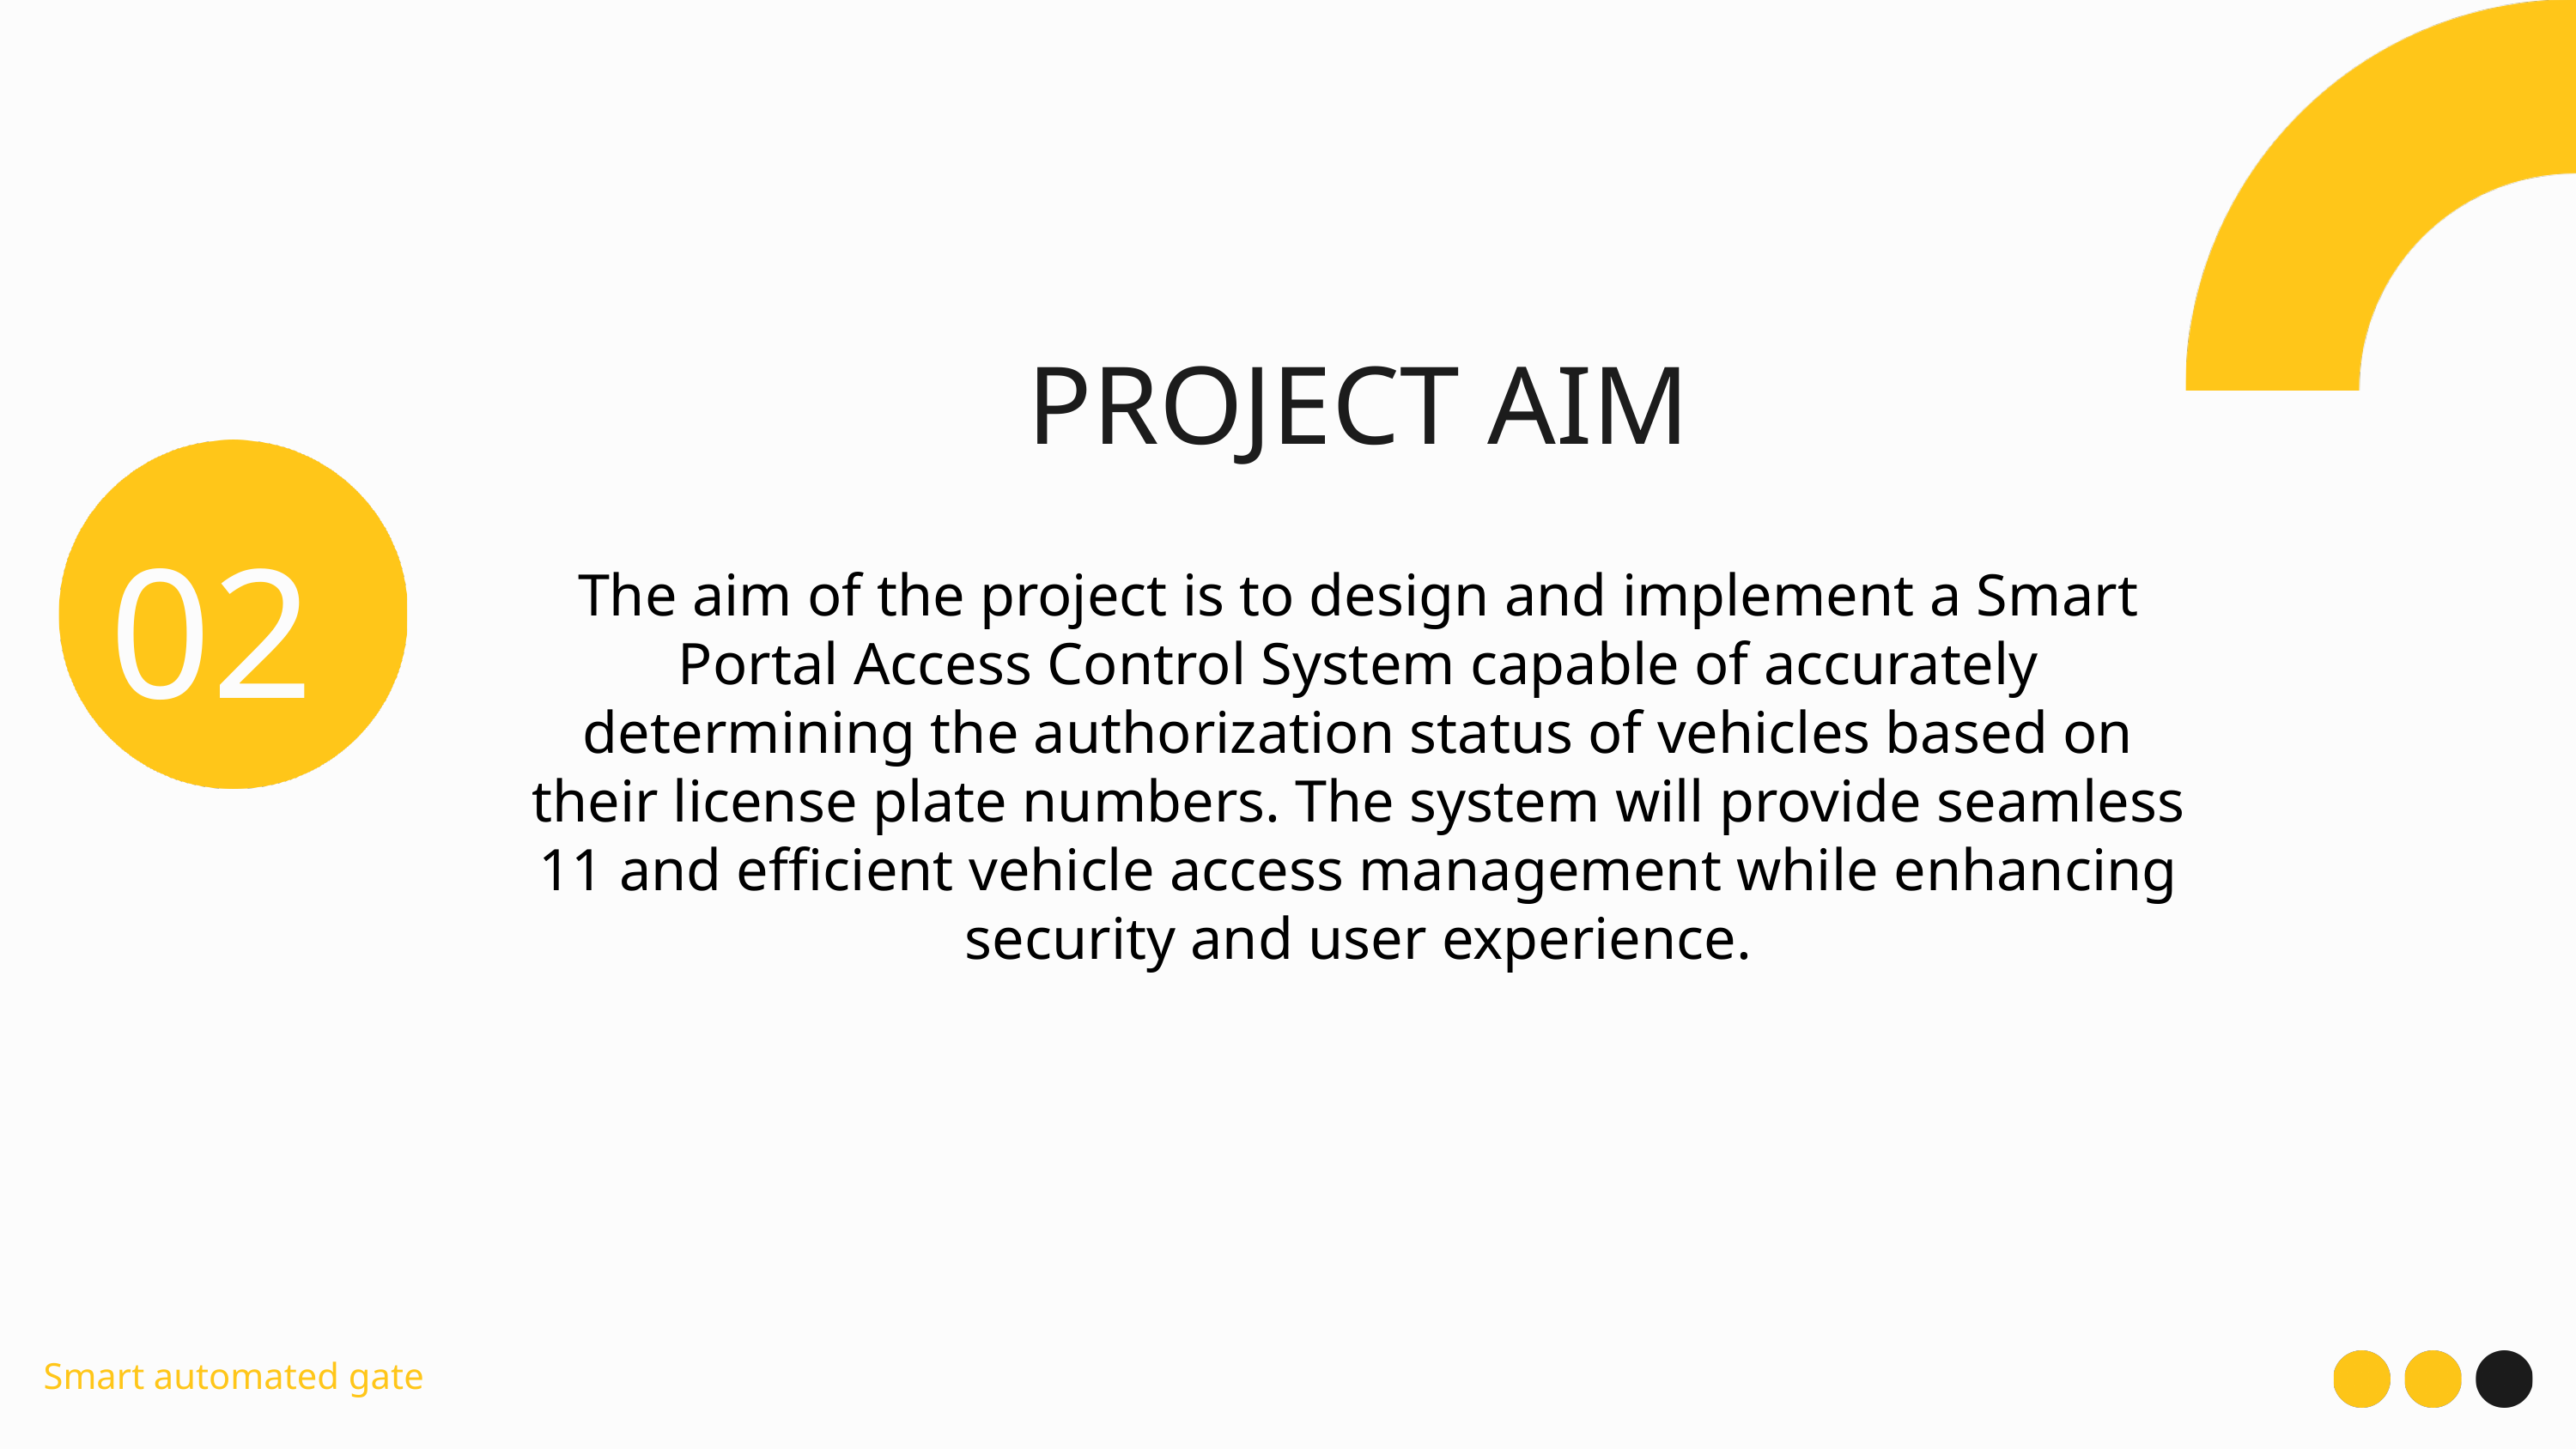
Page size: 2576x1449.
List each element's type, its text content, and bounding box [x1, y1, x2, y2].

text_box 02 [109, 483, 357, 735]
text_box [2333, 1350, 2391, 1408]
text_box [2185, 0, 2576, 391]
text_box Smart automated gate [43, 1353, 475, 1397]
text_box The aim of the project is to design and implement a Smart Portal Access Control System capable of accurately determining the authorization status of vehicles based on their license plate numbers. The system will provide seamless 11 and efficient vehicle access management while enhancing security and user experience. [501, 552, 2218, 978]
text_box PROJECT AIM [469, 315, 2249, 466]
text_box [2404, 1350, 2462, 1408]
text_box [2476, 1350, 2533, 1408]
text_box [58, 440, 408, 789]
